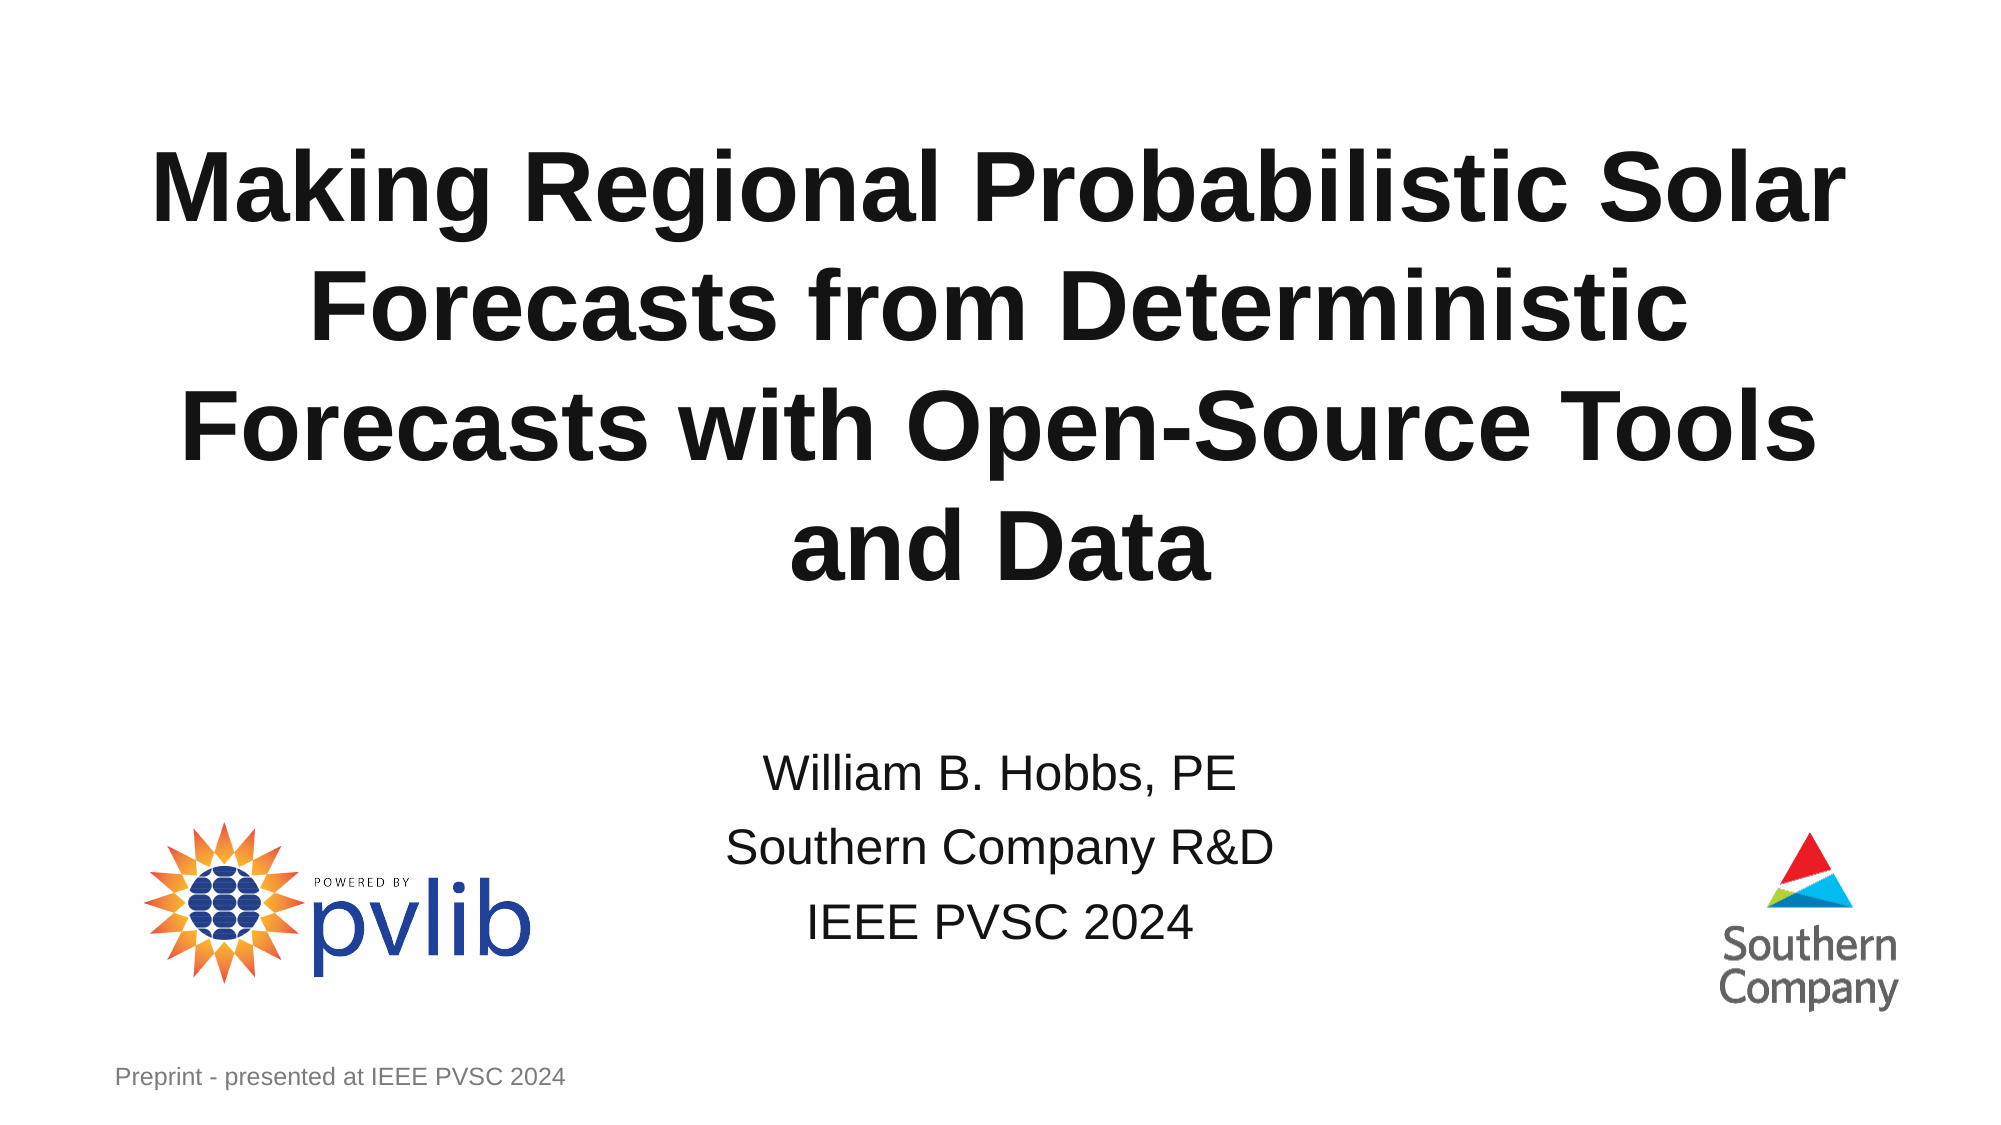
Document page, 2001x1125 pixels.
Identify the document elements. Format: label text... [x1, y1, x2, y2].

picture [1711, 823, 1908, 1021]
title Making Regional Probabilistic Solar Forecasts from Deterministic Forecasts with Open-Source Tools and Data [150, 181, 1850, 541]
picture [127, 808, 547, 997]
list William B. Hobbs, PE Southern Company R&D IEEE PVSC 2024 [291, 747, 1709, 1089]
footer Preprint - presented at IEEE PVSC 2024 [99, 1045, 775, 1106]
